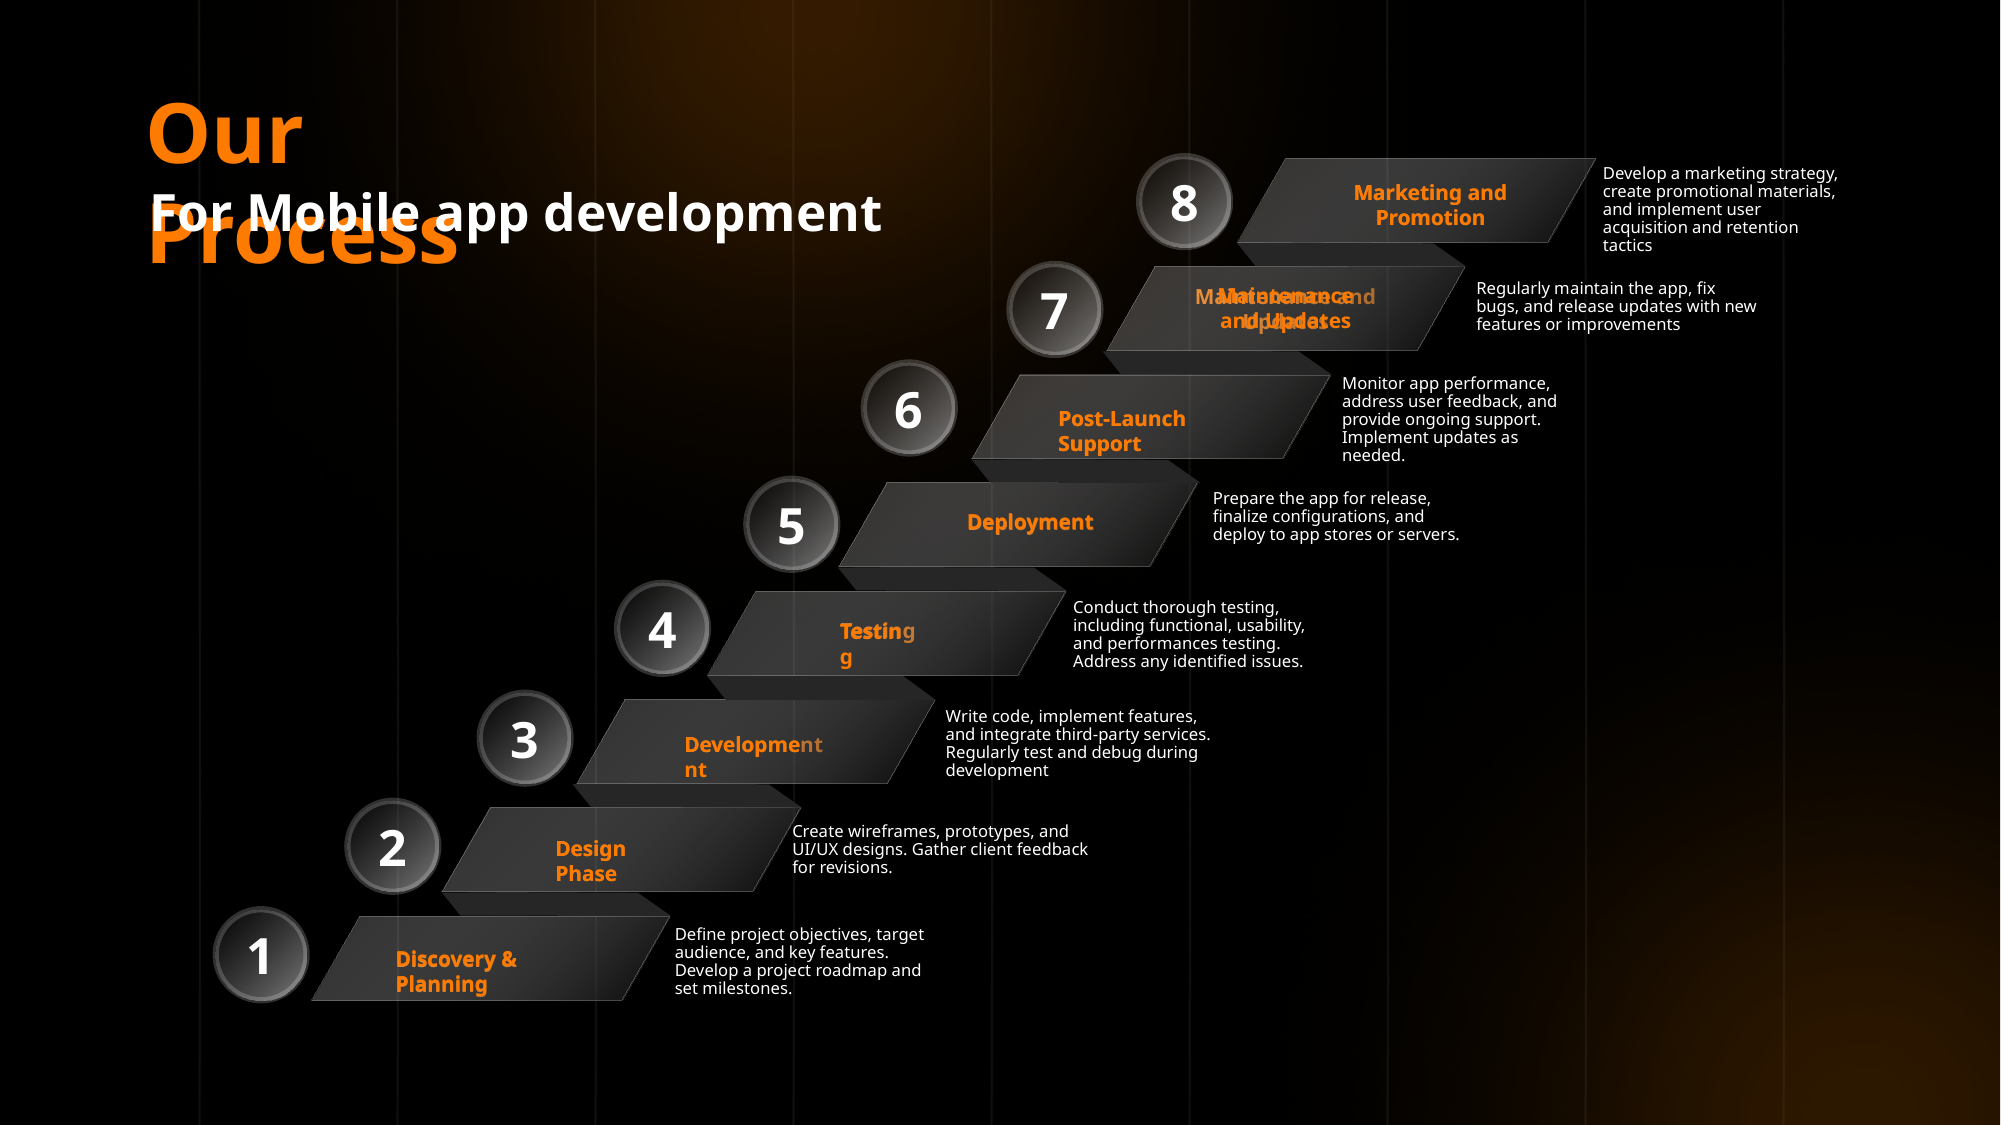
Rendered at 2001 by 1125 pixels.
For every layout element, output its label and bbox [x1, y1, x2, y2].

text_box [215, 156, 1857, 1003]
text_box [130, 72, 1004, 250]
picture [0, 0, 2001, 1125]
